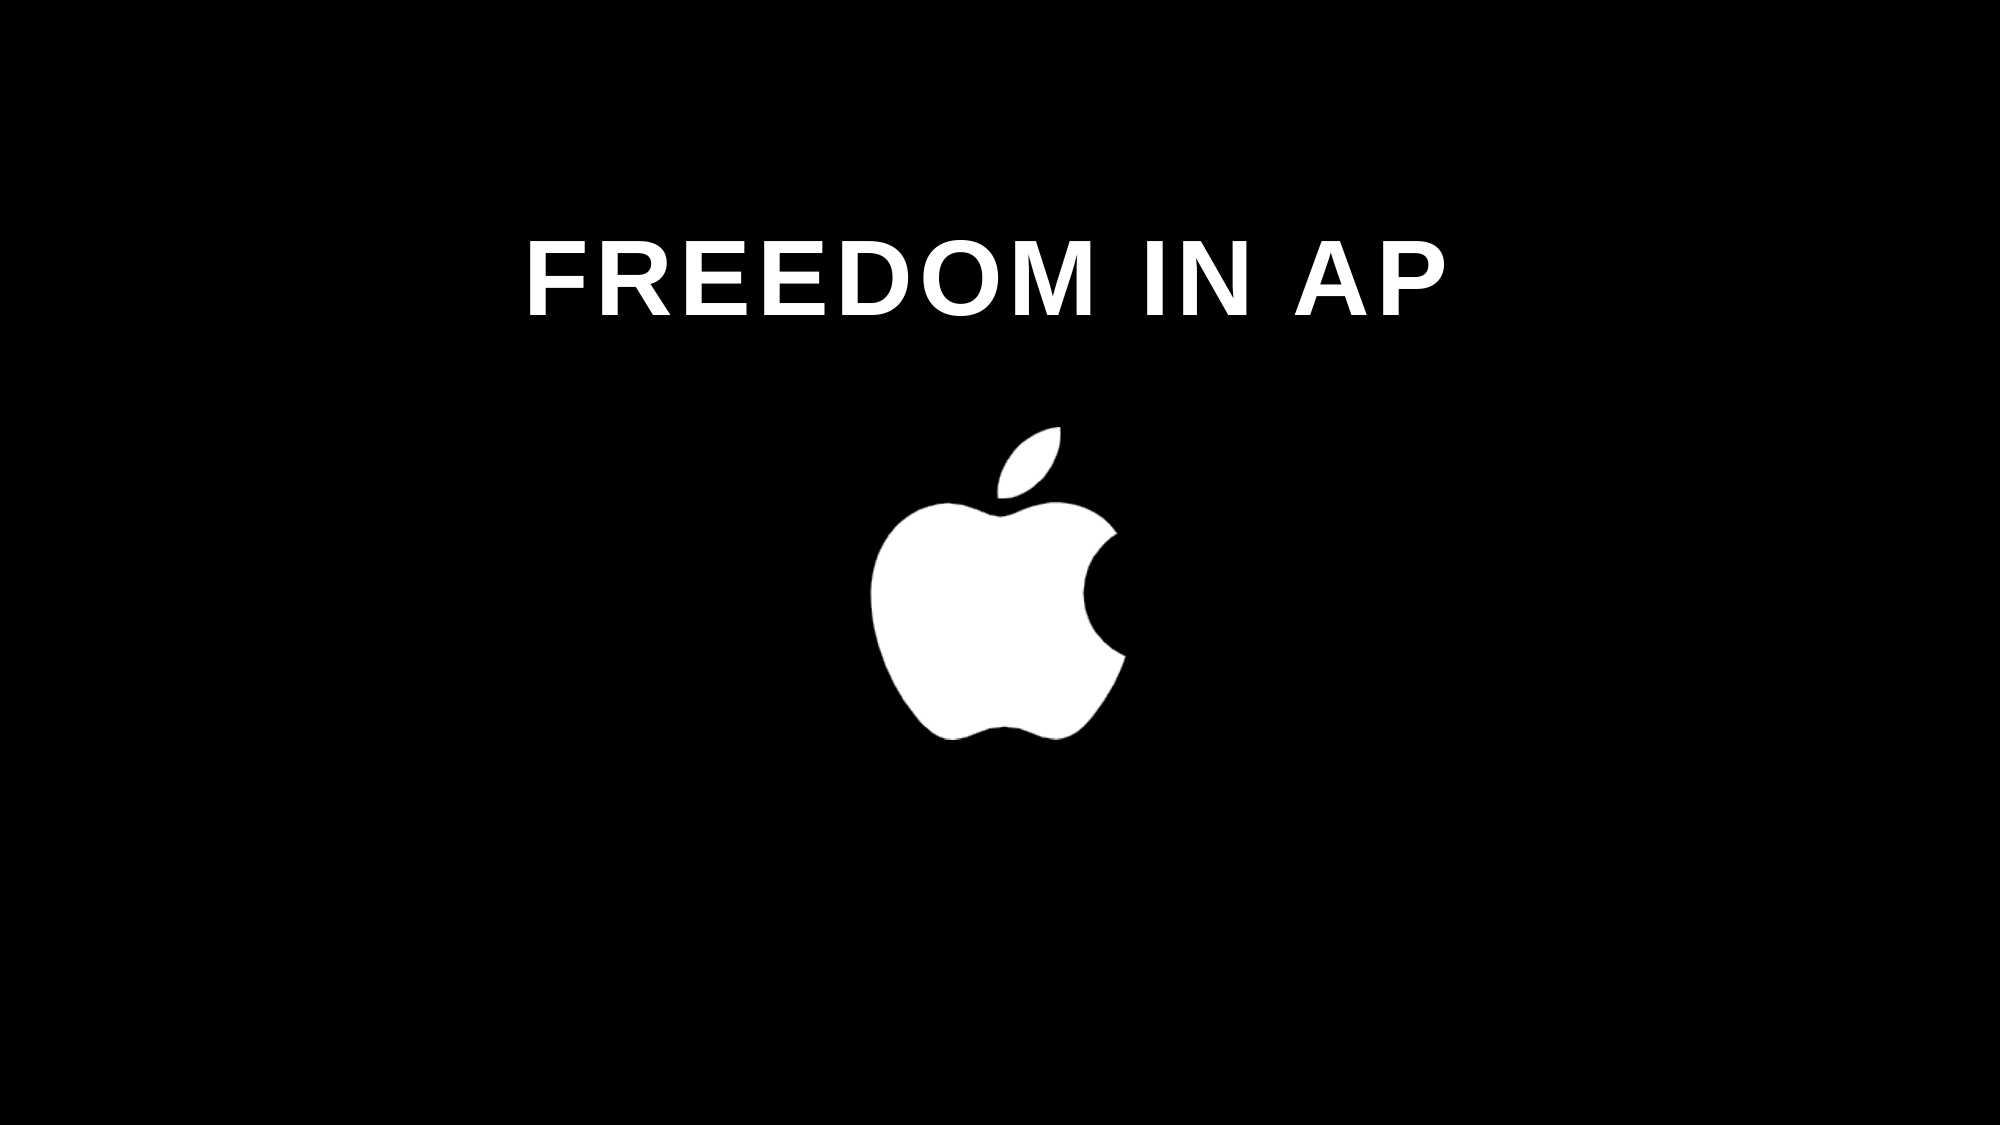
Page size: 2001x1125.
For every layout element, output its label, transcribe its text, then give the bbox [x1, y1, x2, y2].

picture [842, 427, 1155, 740]
title FREEDOM IN AP [254, 200, 1720, 346]
